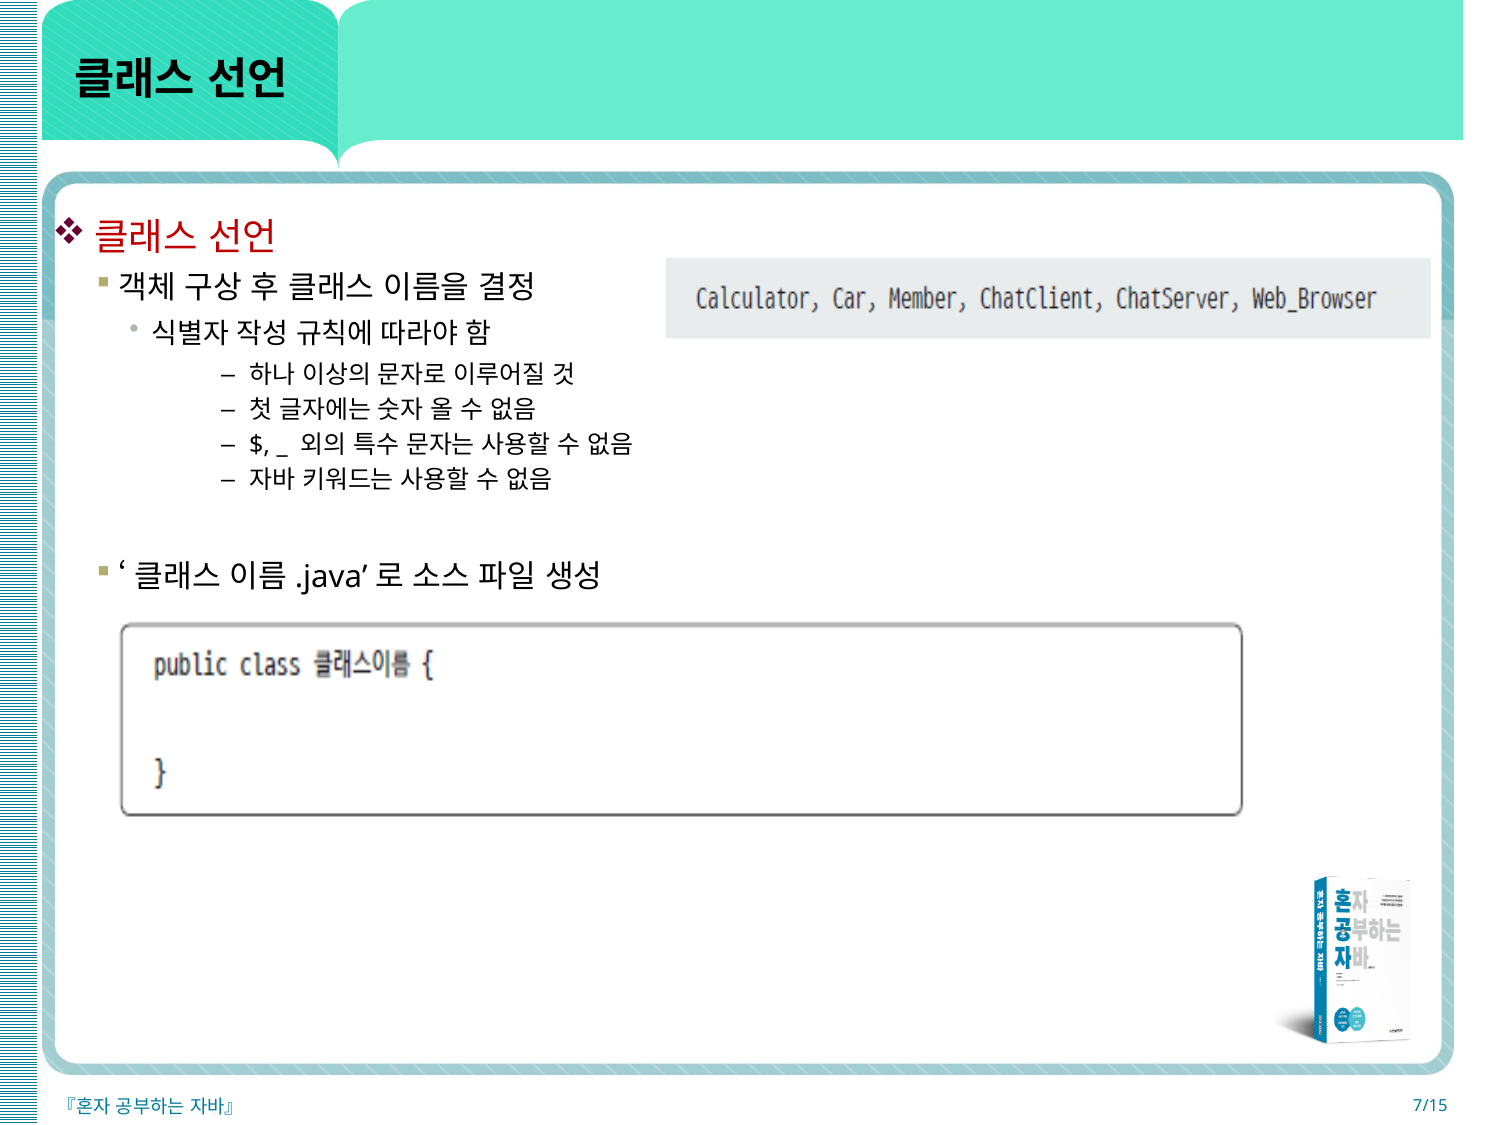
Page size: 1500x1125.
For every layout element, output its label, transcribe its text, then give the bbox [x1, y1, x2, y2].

picture [42, 0, 1463, 152]
picture [1243, 797, 1488, 1122]
picture [225, 1102, 232, 1115]
picture [112, 613, 1247, 827]
title 클래스 선언 [39, 42, 1280, 138]
picture [68, 1097, 75, 1110]
picture [116, 1102, 131, 1107]
picture [658, 249, 1432, 351]
list 클래스 선언 객체 구상 후 클래스 이름을 결정 식별자 작성 규칙에 따라야 함 하나 이상의 문자로 이루어질 것 첫 글자에는 숫자 올 수 없음 $, _ 외의 특수 문자는 사용할 수 없음 자바 키워드는 사용할 수 없음 ‘클래스 이름.java’로 소스 파일 생성 [37, 152, 1463, 1091]
